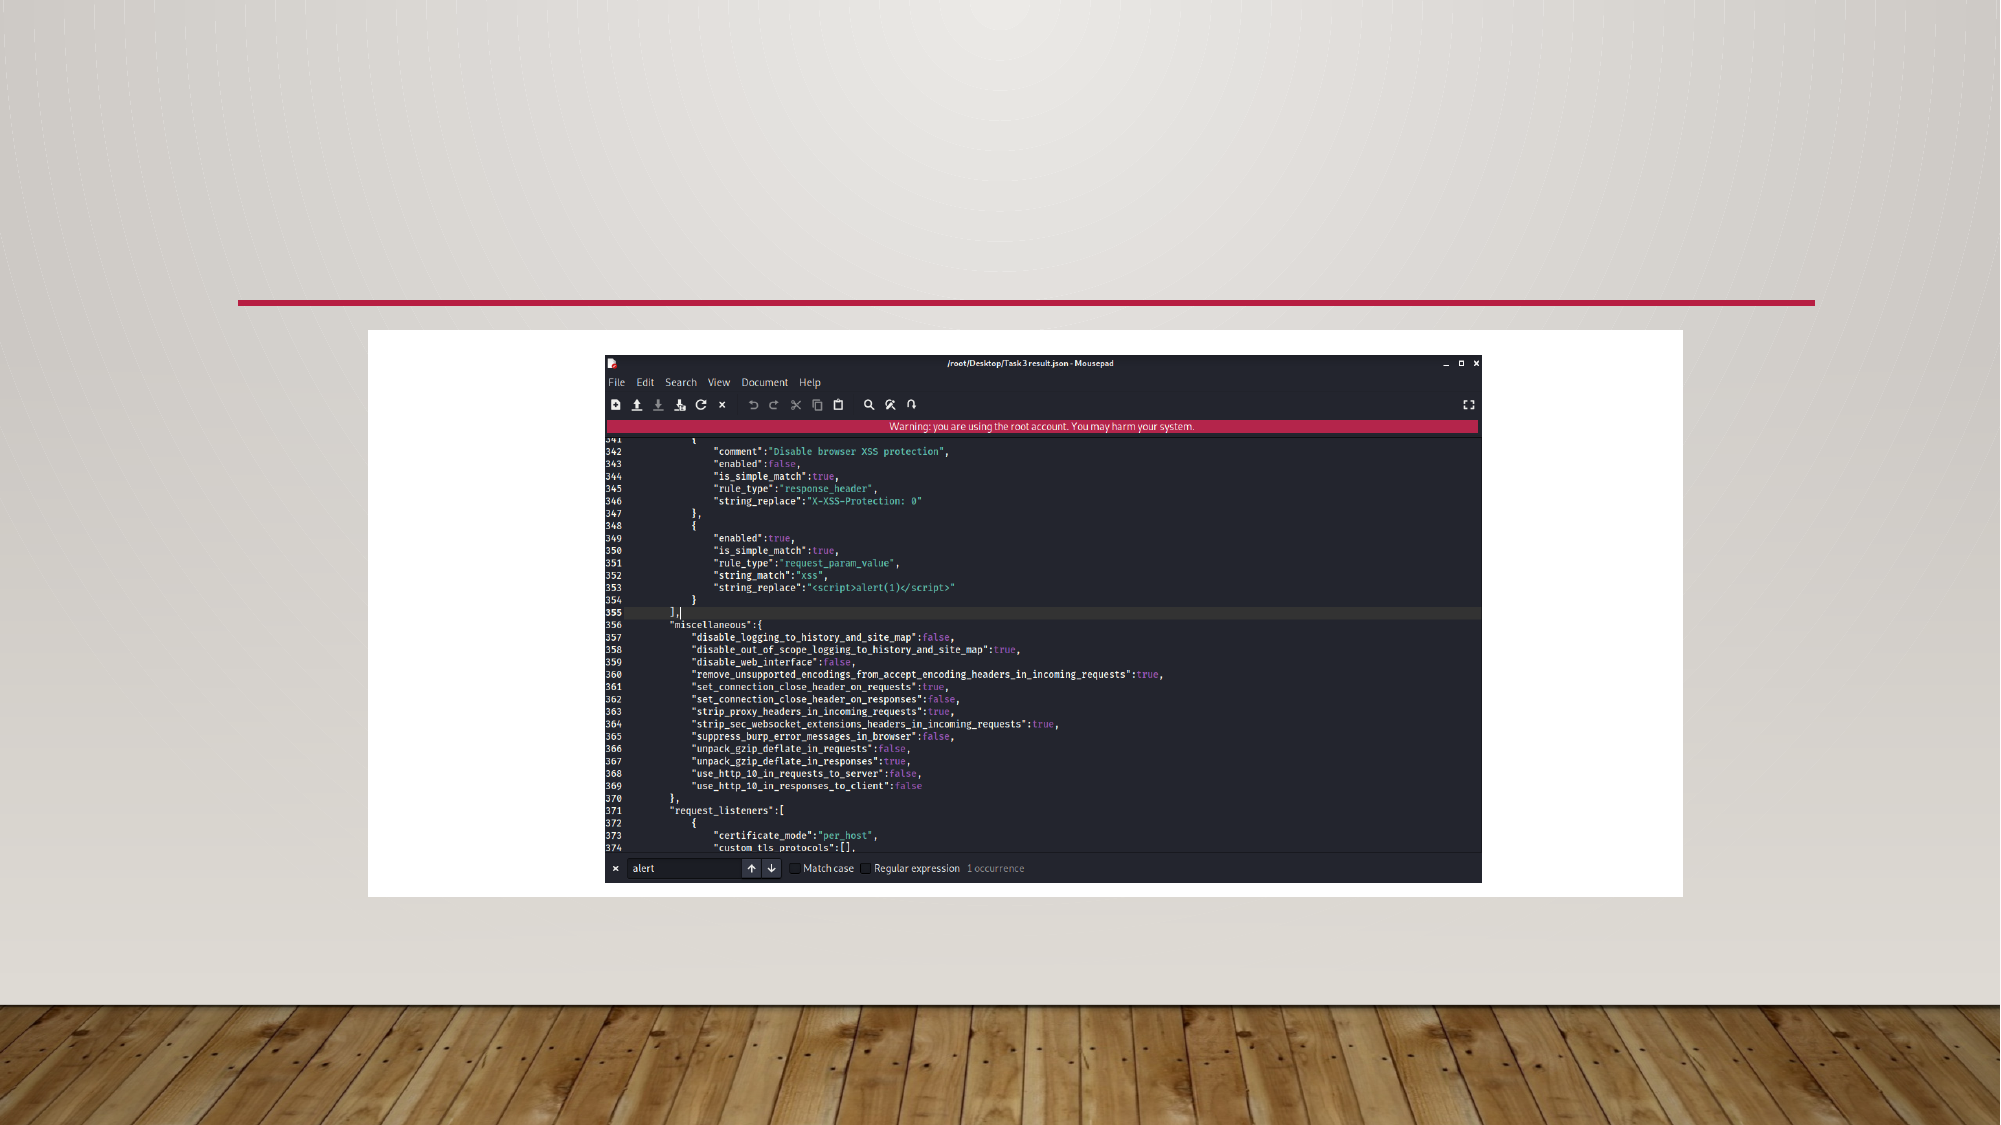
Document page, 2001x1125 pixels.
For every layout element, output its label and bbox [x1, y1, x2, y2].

list [368, 330, 1684, 897]
picture [0, 1005, 2000, 1125]
